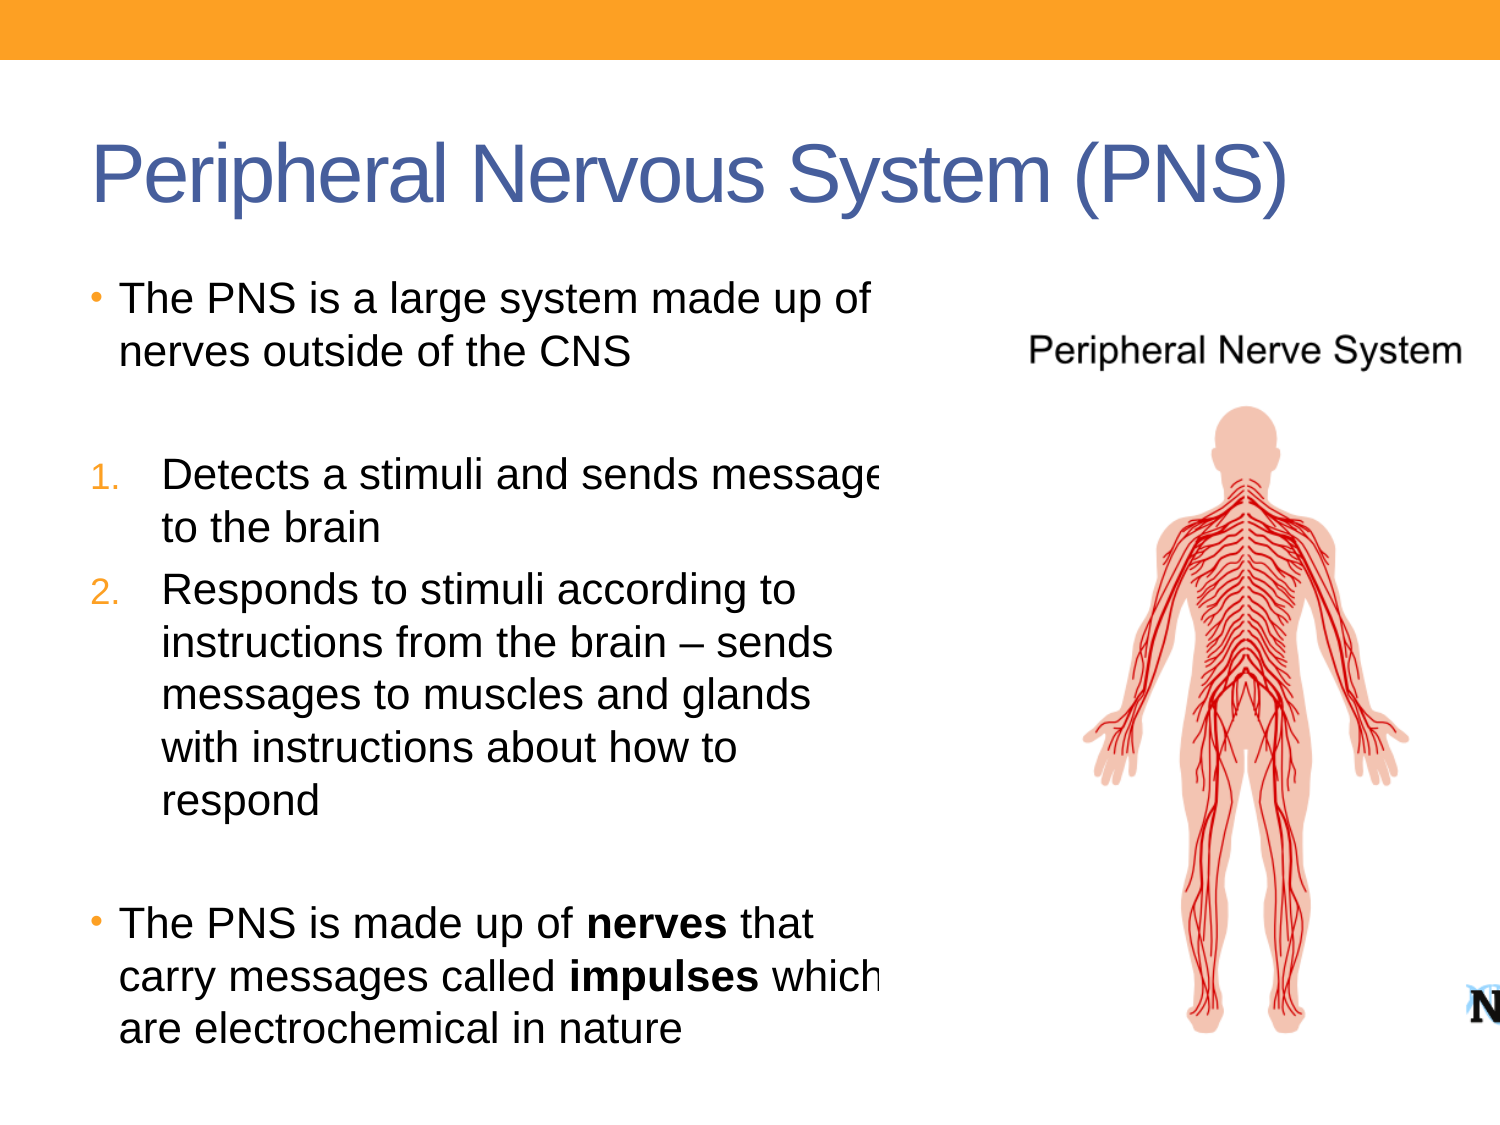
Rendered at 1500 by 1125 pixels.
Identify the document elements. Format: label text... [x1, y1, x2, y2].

title Peripheral Nervous System (PNS) [75, 87, 1425, 250]
list The PNS is a large system made up of nerves outside of the CNS Detects a stimuli and sends message to the brain Responds to stimuli according to instructions from the brain – sends messages to muscles and glands with instructions about how to respond The PNS is made up of nerves that carry messages called impulses which are electrochemical in nature [75, 262, 916, 1063]
picture [879, 304, 1500, 1038]
